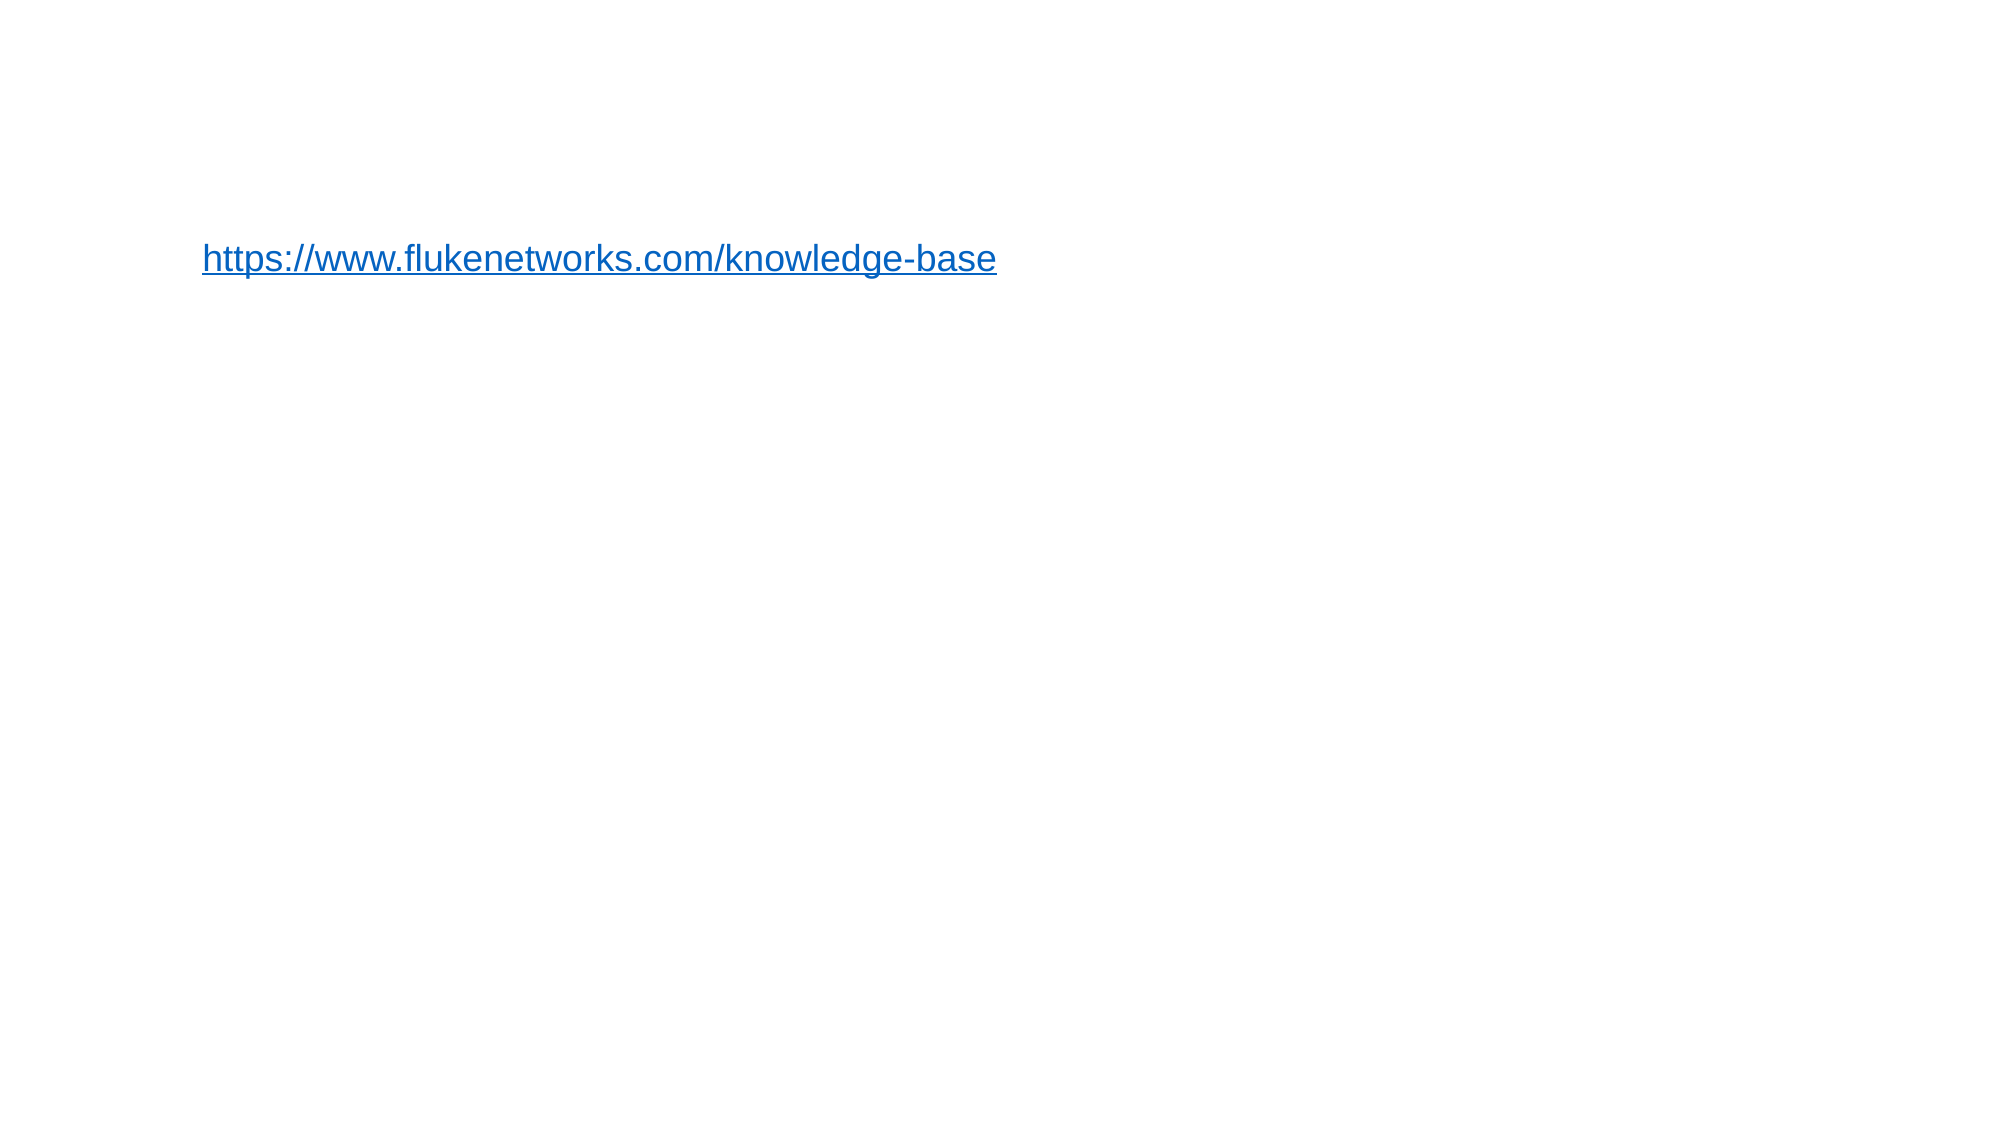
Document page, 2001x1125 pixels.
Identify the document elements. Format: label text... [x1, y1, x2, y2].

text_box https://www.flukenetworks.com/knowledge-base [187, 226, 1188, 376]
